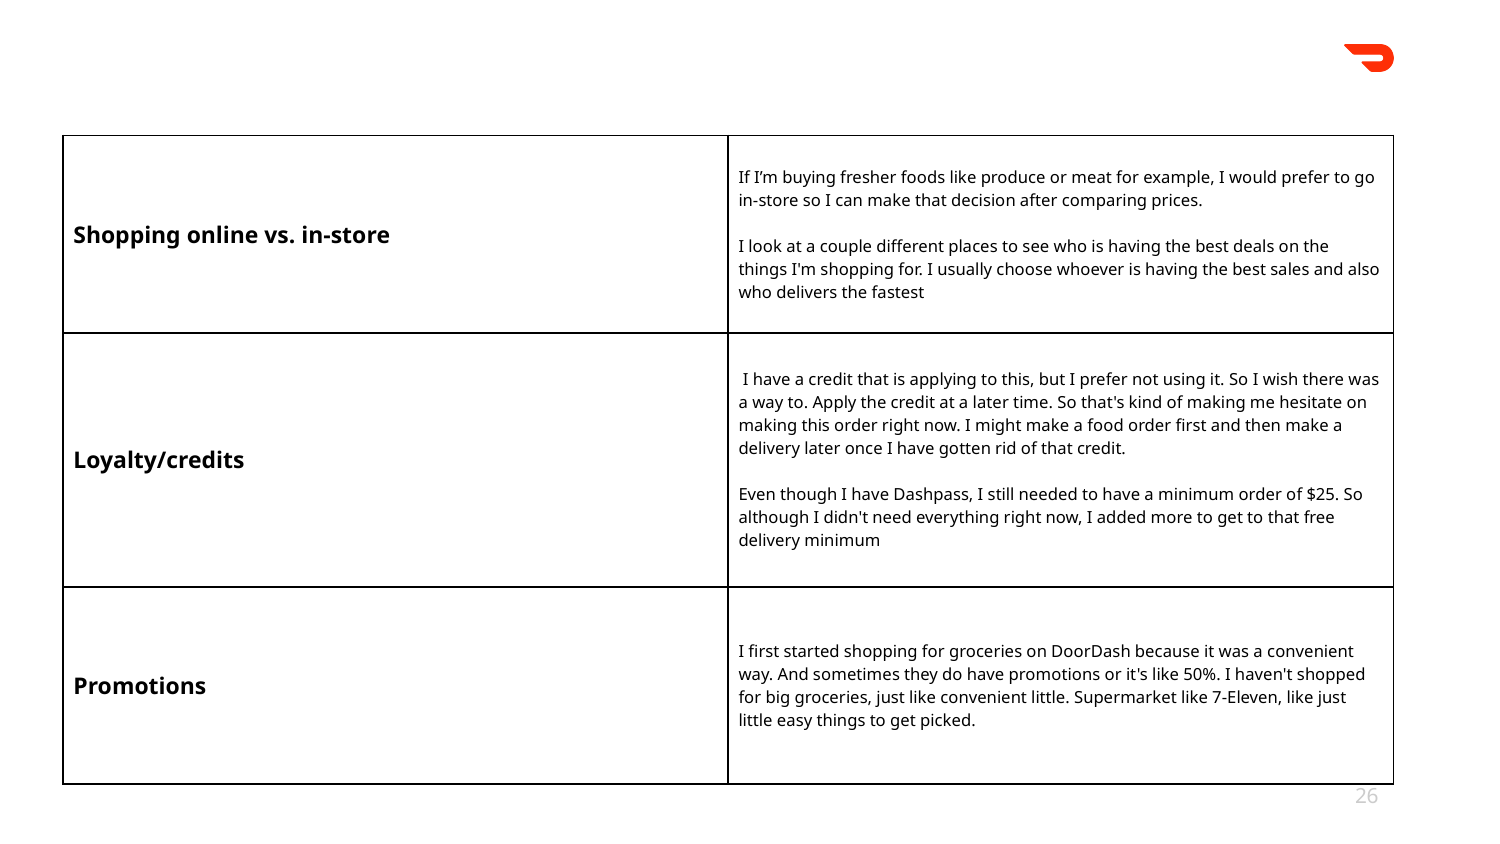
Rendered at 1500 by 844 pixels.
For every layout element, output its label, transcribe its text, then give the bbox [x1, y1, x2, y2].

table_cell Promotions [64, 588, 727, 783]
table_header Shopping online vs. in-store [64, 136, 727, 332]
table_cell I first started shopping for groceries on DoorDash because it was a convenient way. And sometimes they do have promotions or it's like 50%. I haven't shopped for big groceries, just like convenient little. Supermarket like 7-Eleven, like just little easy things to get picked. [729, 588, 1393, 783]
table_cell Loyalty/credits [64, 334, 727, 586]
slide_number ‹#› [1303, 785, 1394, 830]
table_cell I have a credit that is applying to this, but I prefer not using it. So I wish there was a way to. Apply the credit at a later time. So that's kind of making me hesitate on making this order right now. I might make a food order first and then make a delivery later once I have gotten rid of that credit. Even though I have Dashpass, I still needed to have a minimum order of $25. So although I didn't need everything right now, I added more to get to that free delivery minimum [729, 334, 1393, 586]
picture [1344, 44, 1394, 72]
table_header If I’m buying fresher foods like produce or meat for example, I would prefer to go in-store so I can make that decision after comparing prices. I look at a couple different places to see who is having the best deals on the things I'm shopping for. I usually choose whoever is having the best sales and also who delivers the fastest [729, 136, 1393, 332]
